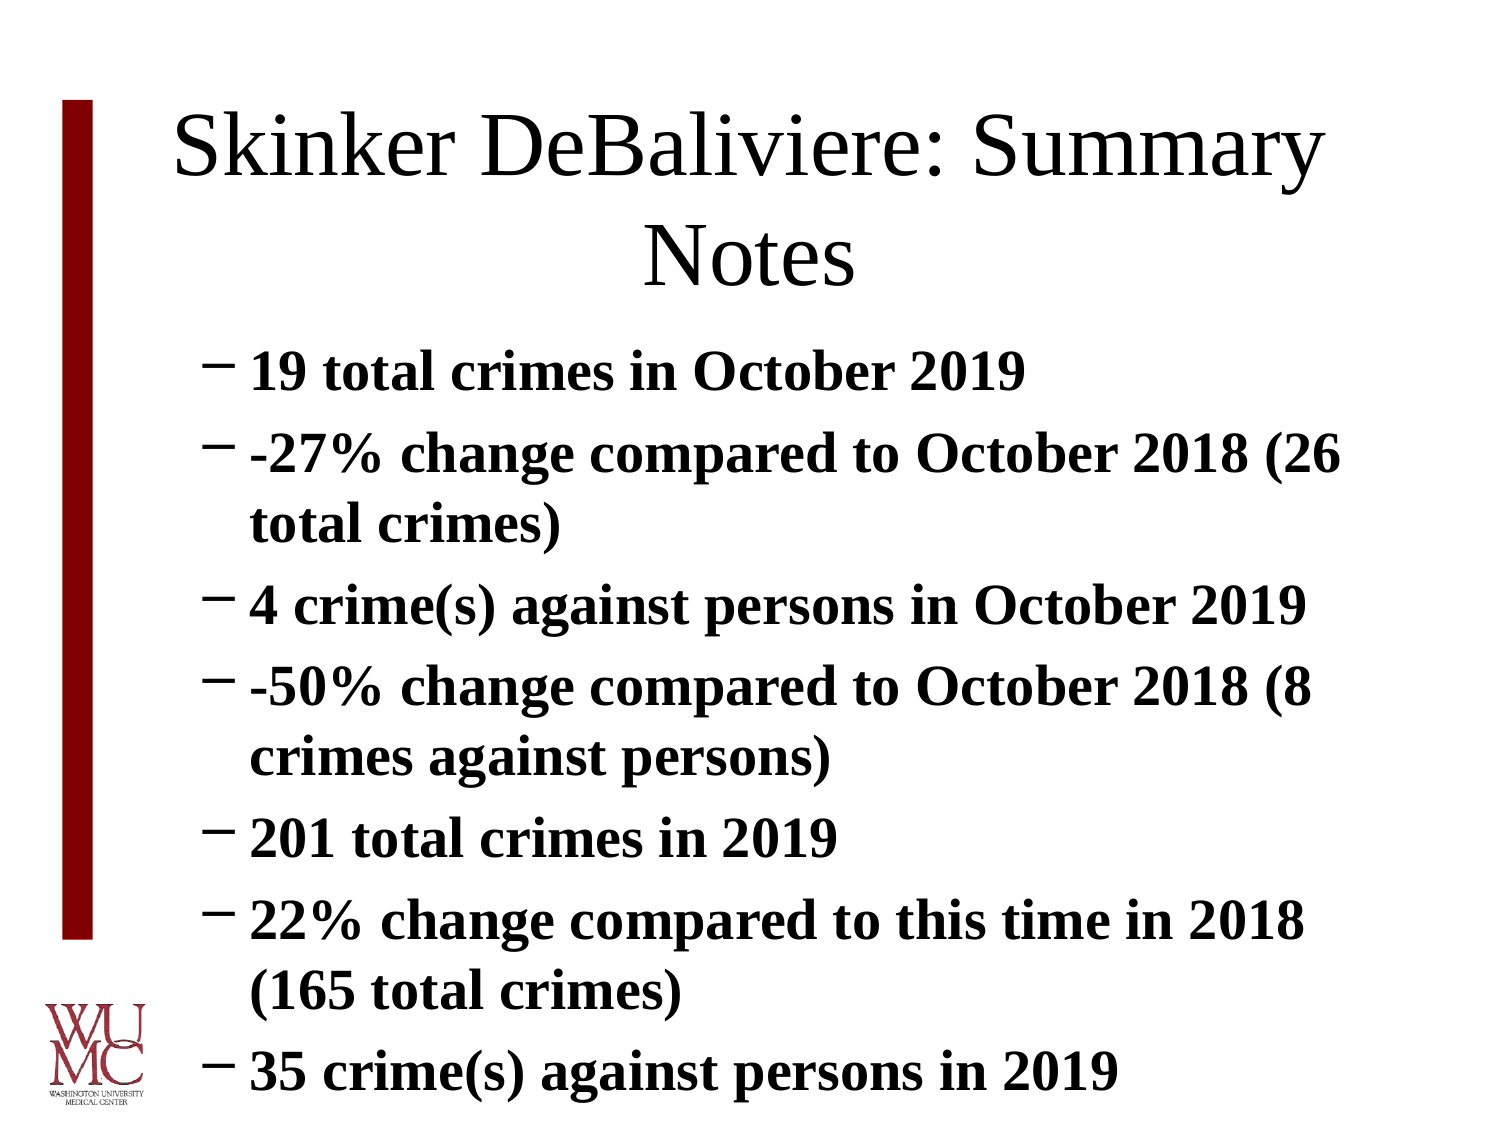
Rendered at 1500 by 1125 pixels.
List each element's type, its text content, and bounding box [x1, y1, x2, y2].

picture [41, 996, 156, 1113]
title Skinker DeBaliviere: Summary Notes [112, 99, 1388, 288]
list 19 total crimes in October 2019 -27% change compared to October 2018 (26 total crimes) 4 crime(s) against persons in October 2019 -50% change compared to October 2018 (8 crimes against persons) 201 total crimes in 2019 22% change compared to this time in 2018 (165 total crimes) 35 crime(s) against persons in 2019 -15% change compared to this time in 2018 (2018 crimes against persons) [112, 324, 1388, 1001]
